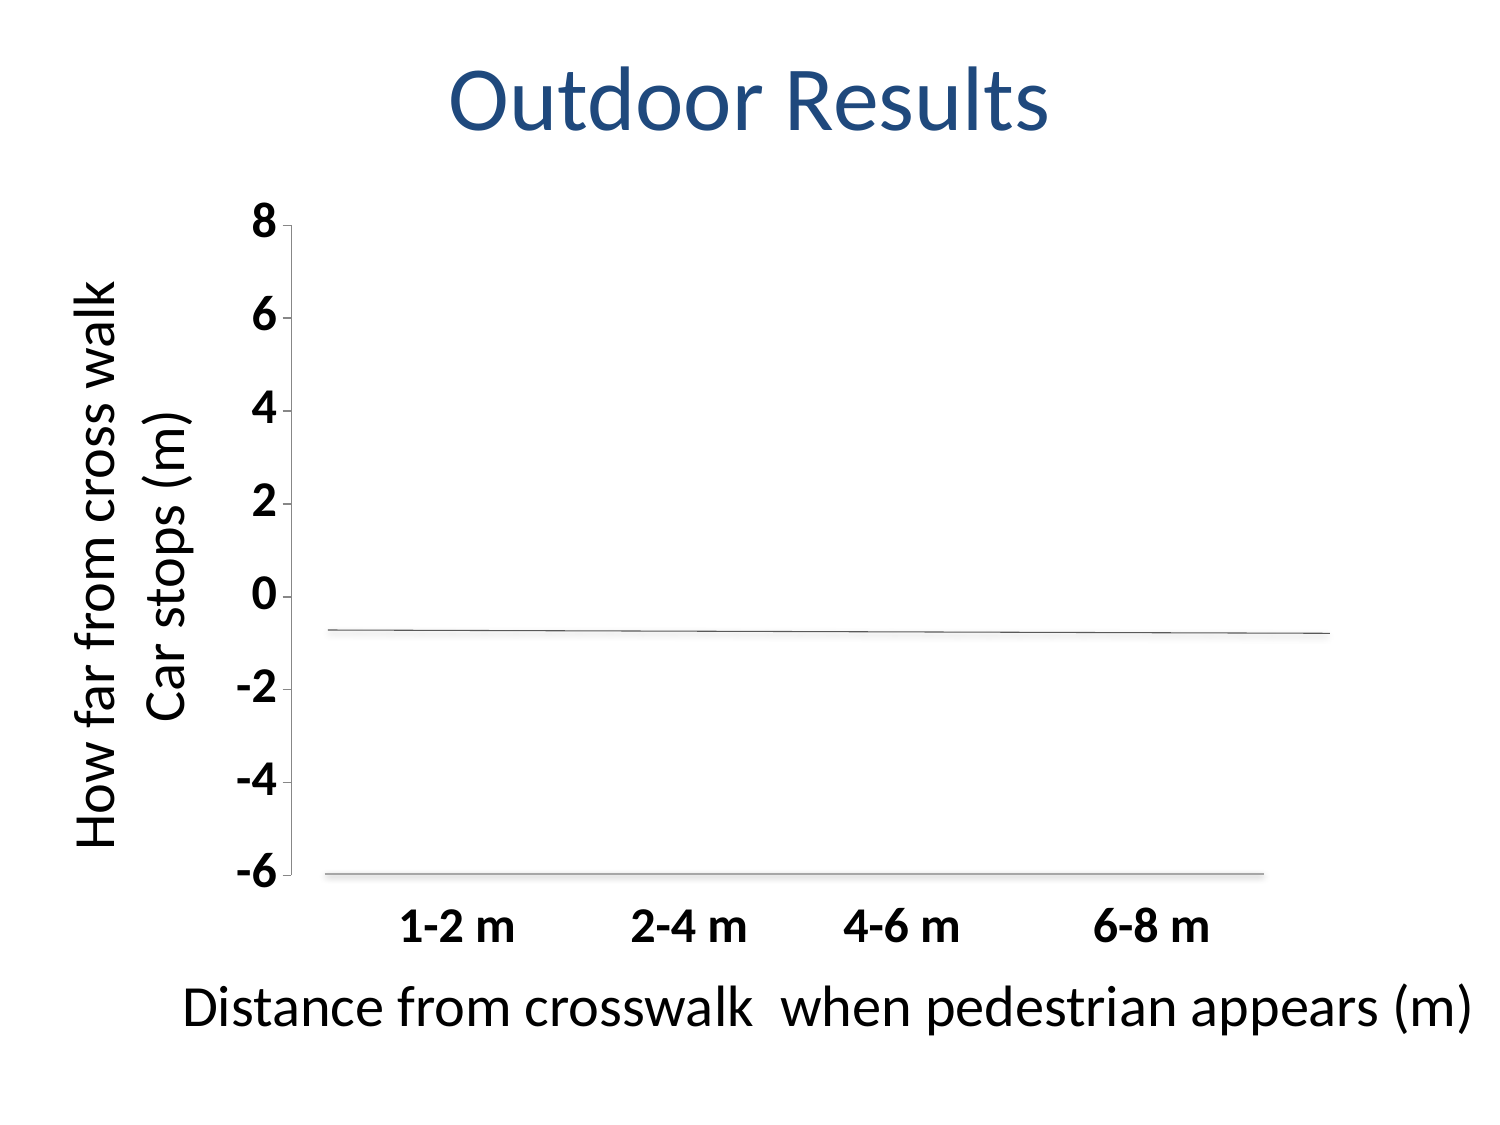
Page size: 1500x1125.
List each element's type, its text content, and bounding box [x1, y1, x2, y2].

text_box 2-4 m [615, 924, 775, 960]
text_box Distance from crosswalk when pedestrian appears (m) [156, 960, 1500, 1046]
chart [214, 185, 1286, 916]
text_box How far from cross walk Car stops (m) [48, 266, 204, 866]
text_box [327, 629, 1331, 634]
title Outdoor Results [0, 0, 1500, 188]
text_box 4-6 m [828, 924, 988, 960]
text_box 6-8 m [1078, 924, 1237, 960]
text_box 1-2 m [383, 924, 543, 960]
